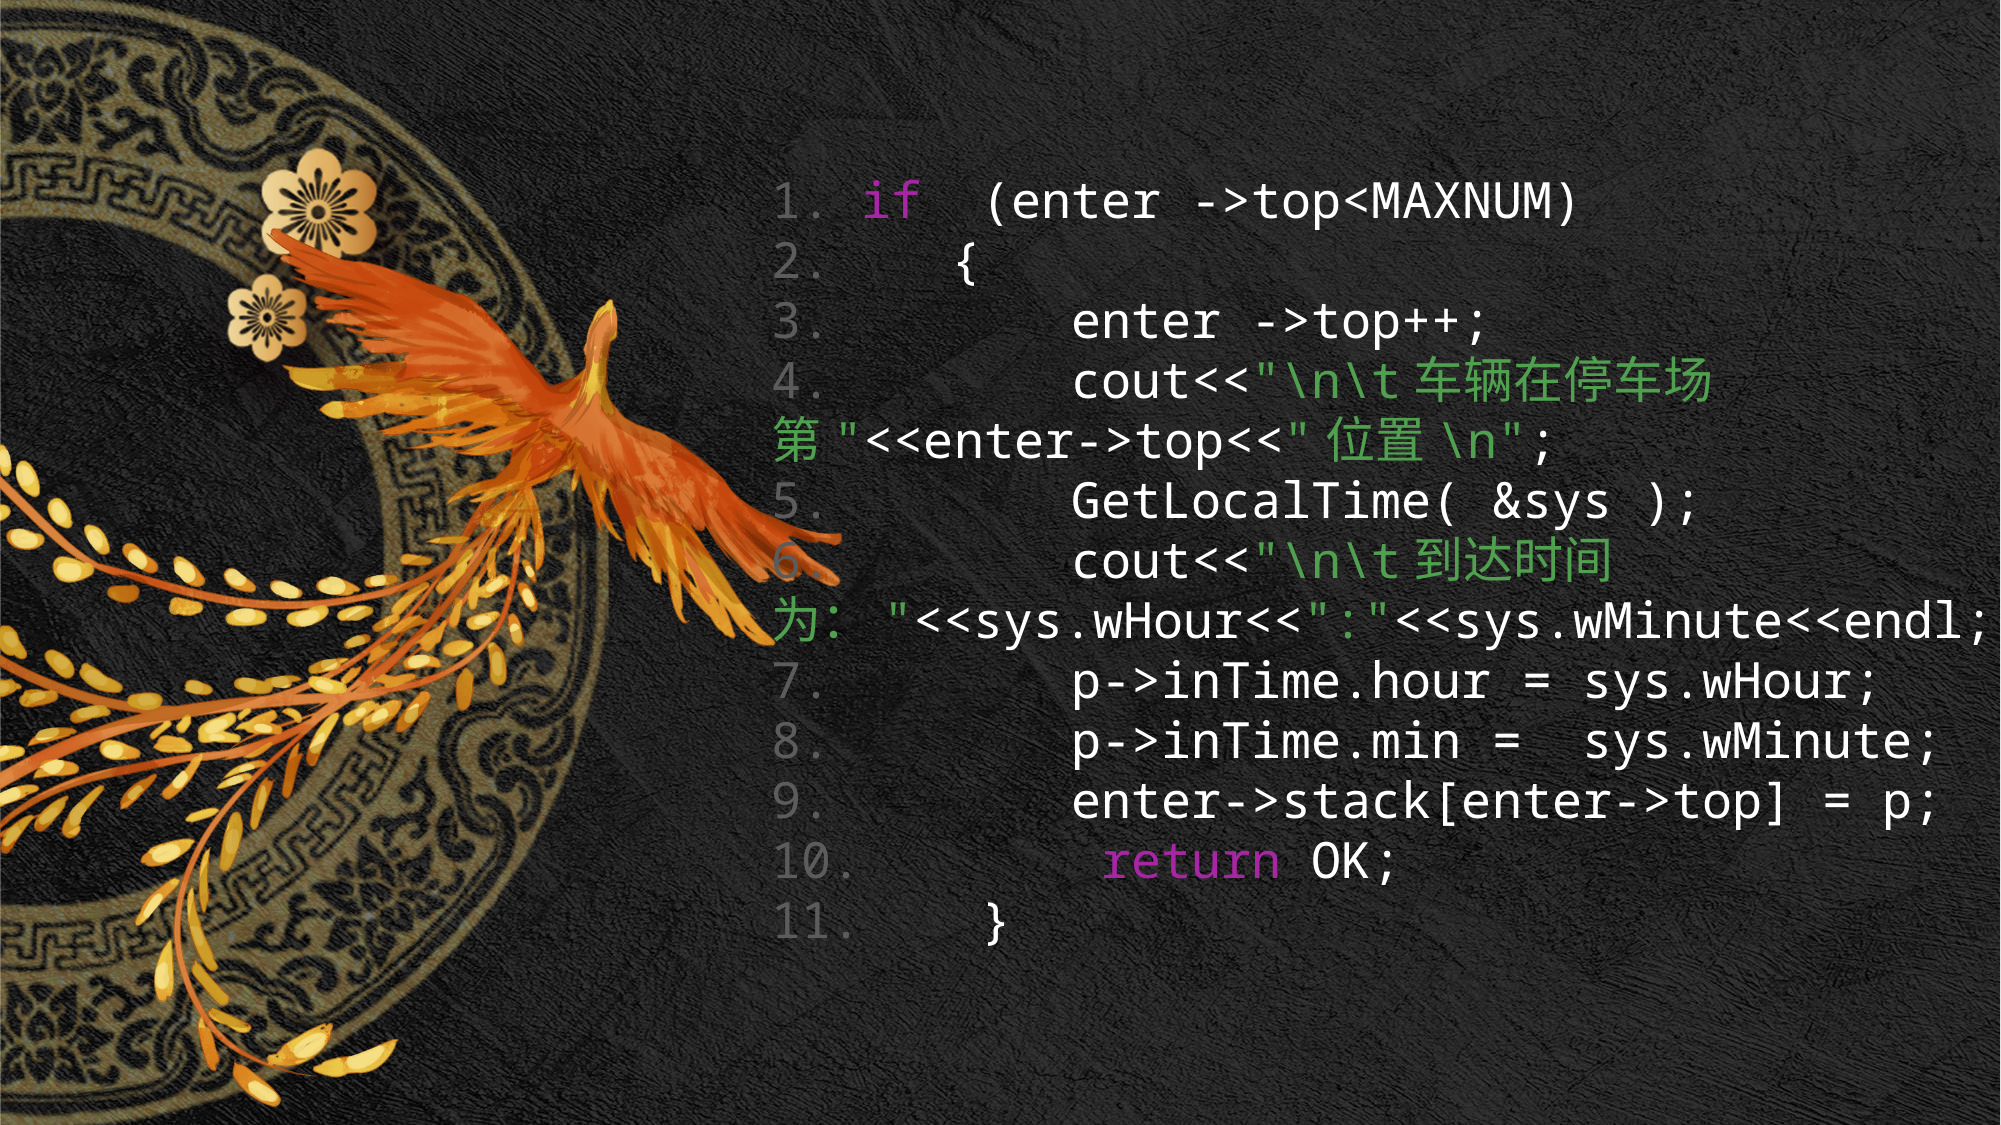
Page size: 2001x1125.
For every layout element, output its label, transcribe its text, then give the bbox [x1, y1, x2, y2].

text_box if (enter ->top<MAXNUM) { enter ->top++; cout<<"\n\t车辆在停车场第"<<enter->top<<"位置\n"; GetLocalTime( &sys ); cout<<"\n\t到达时间为："<<sys.wHour<<":"<<sys.wMinute<<endl; p->inTime.hour = sys.wHour; p->inTime.min = sys.wMinute; enter->stack[enter->top] = p; return OK; } [864, 161, 2000, 956]
picture [0, 0, 2001, 1125]
